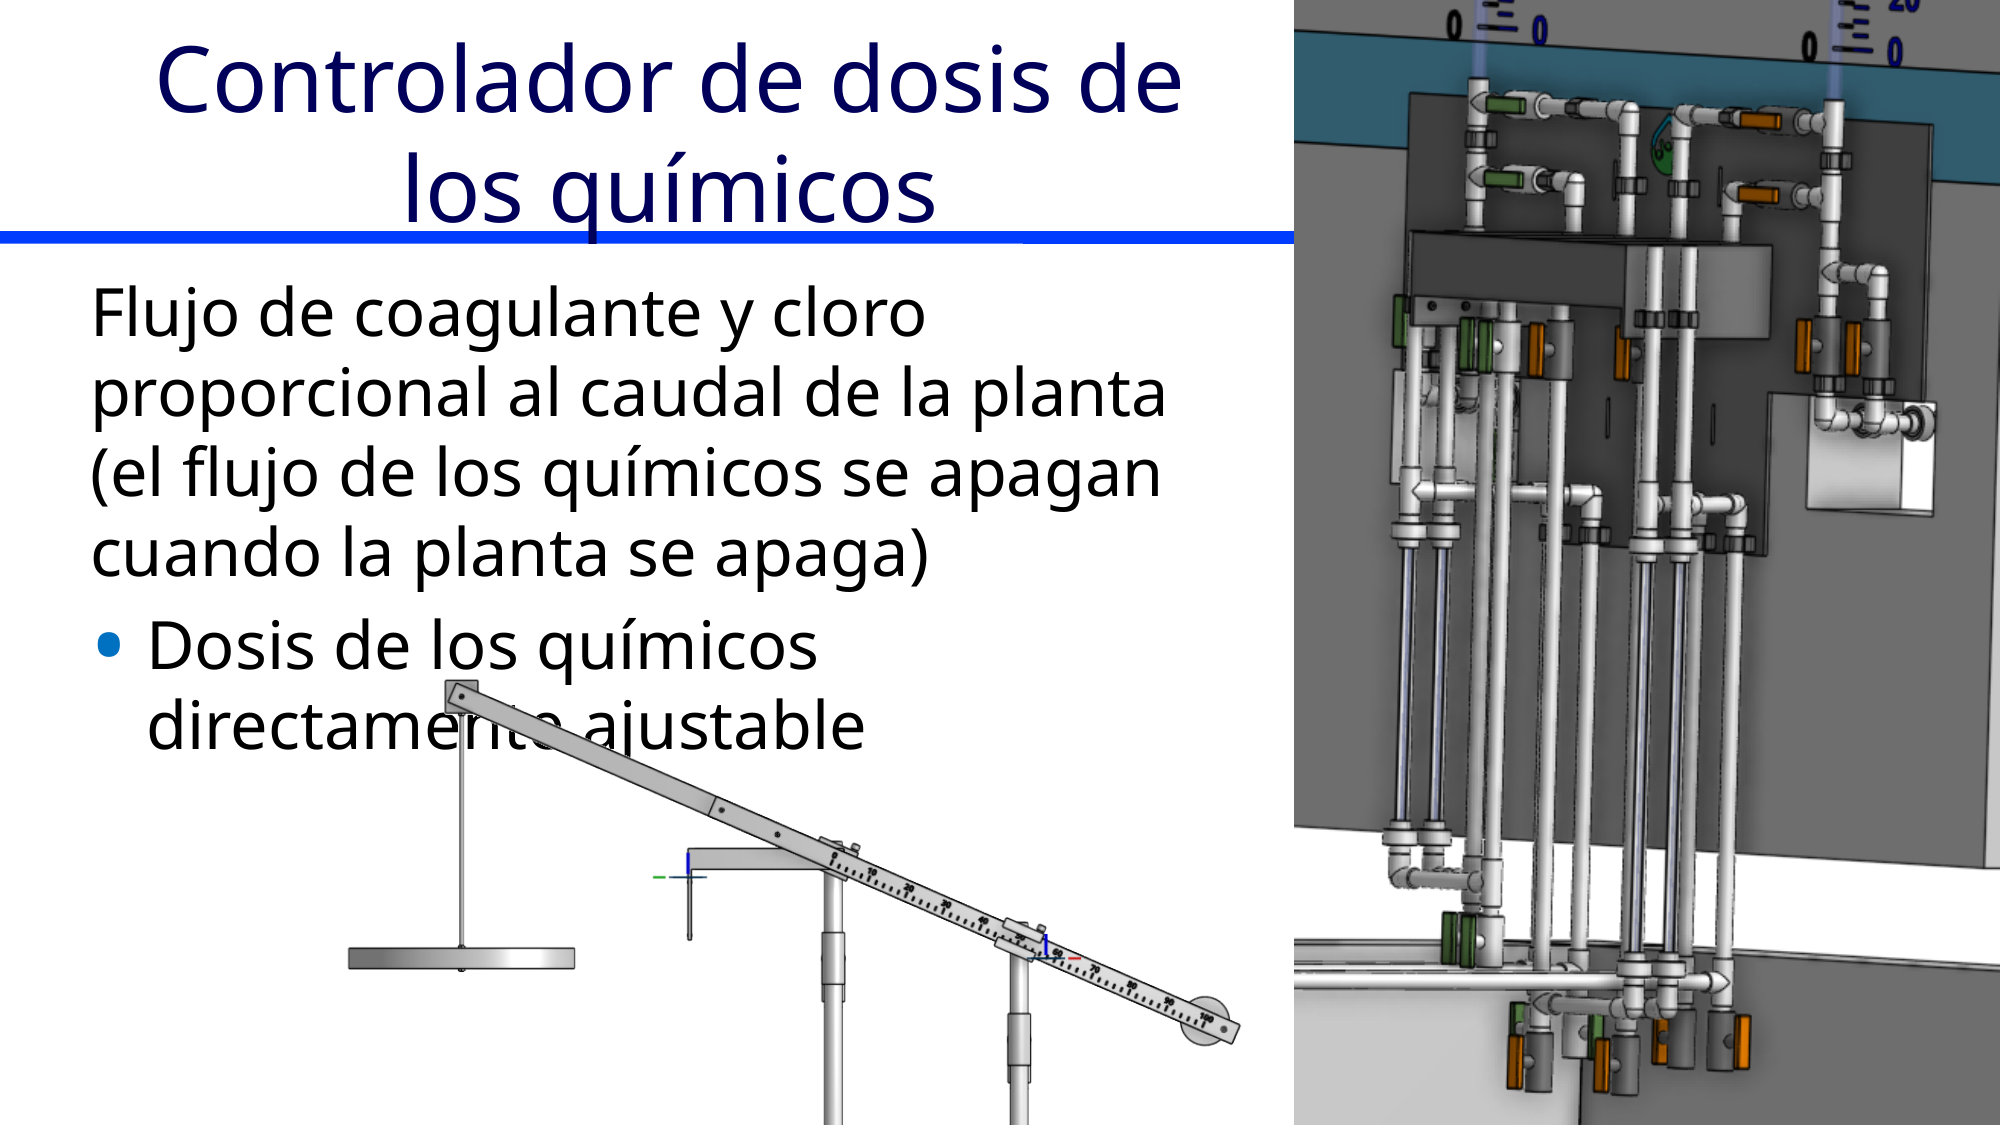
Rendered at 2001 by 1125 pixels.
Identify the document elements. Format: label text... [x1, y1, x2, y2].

title Controlador de dosis de los químicos [75, 37, 1266, 225]
picture [289, 649, 1248, 1125]
list Flujo de coagulante y cloro proporcional al caudal de la planta (el flujo de los químicos se apagan cuando la planta se apaga) Dosis de los químicos directamente ajustable [74, 262, 1248, 1006]
picture [1294, 0, 2000, 1125]
